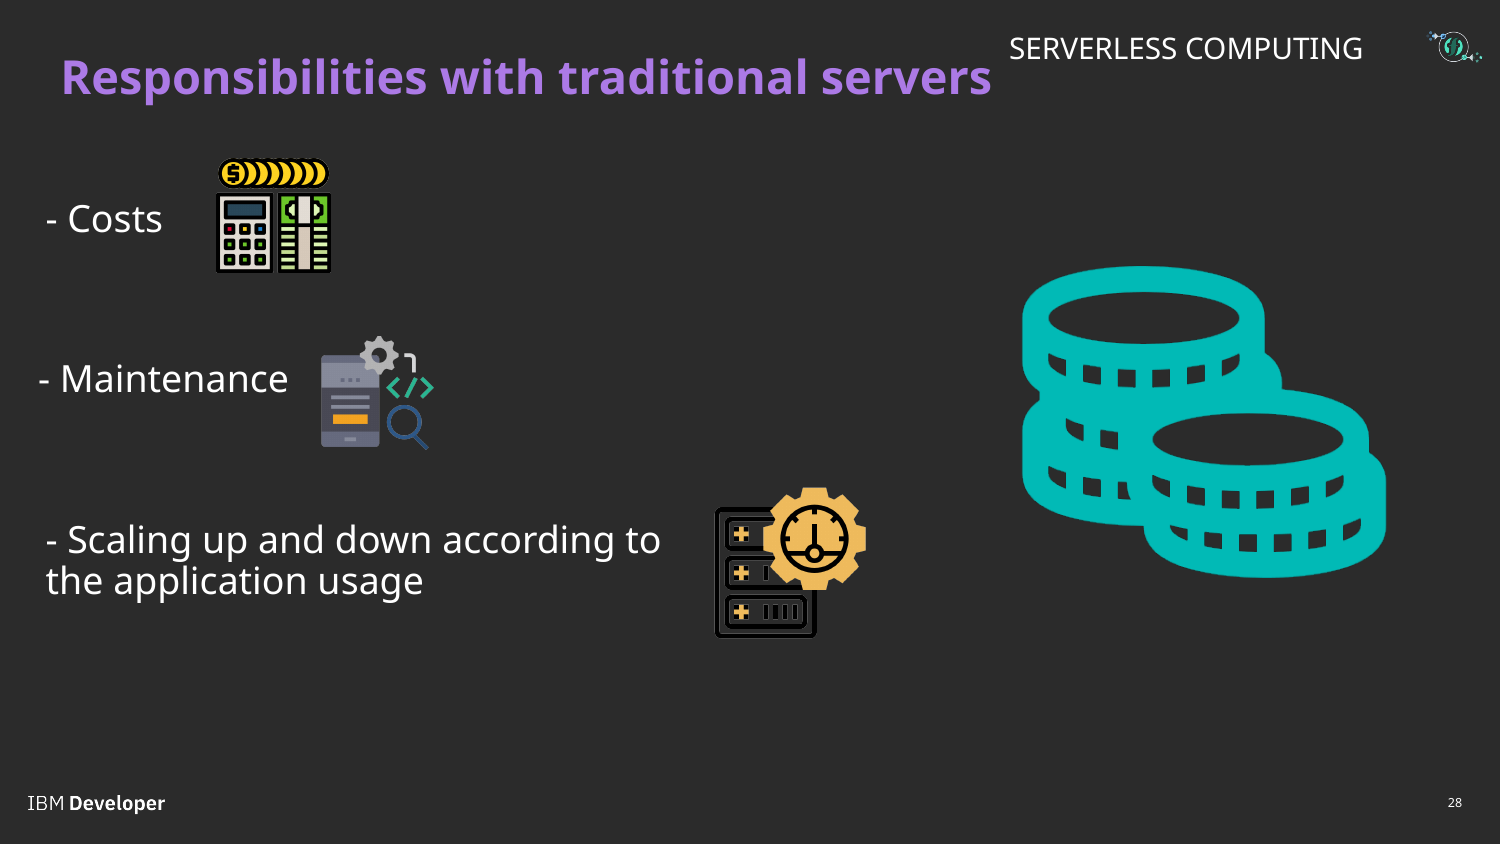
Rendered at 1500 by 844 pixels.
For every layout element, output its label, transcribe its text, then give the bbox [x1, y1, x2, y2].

text_box - Scaling up and down according to the application usage [40, 514, 706, 610]
text_box - Maintenance [32, 311, 723, 408]
picture [1426, 31, 1484, 64]
slide_number 28 [1446, 795, 1463, 811]
picture [320, 336, 435, 451]
text_box SERVERLESS COMPUTING [937, 22, 1437, 73]
picture [988, 214, 1405, 630]
picture [216, 158, 331, 273]
picture [711, 484, 868, 641]
picture [0, 767, 193, 839]
text_box Responsibilities with traditional servers [60, 53, 1200, 161]
text_box - Costs [40, 151, 552, 248]
